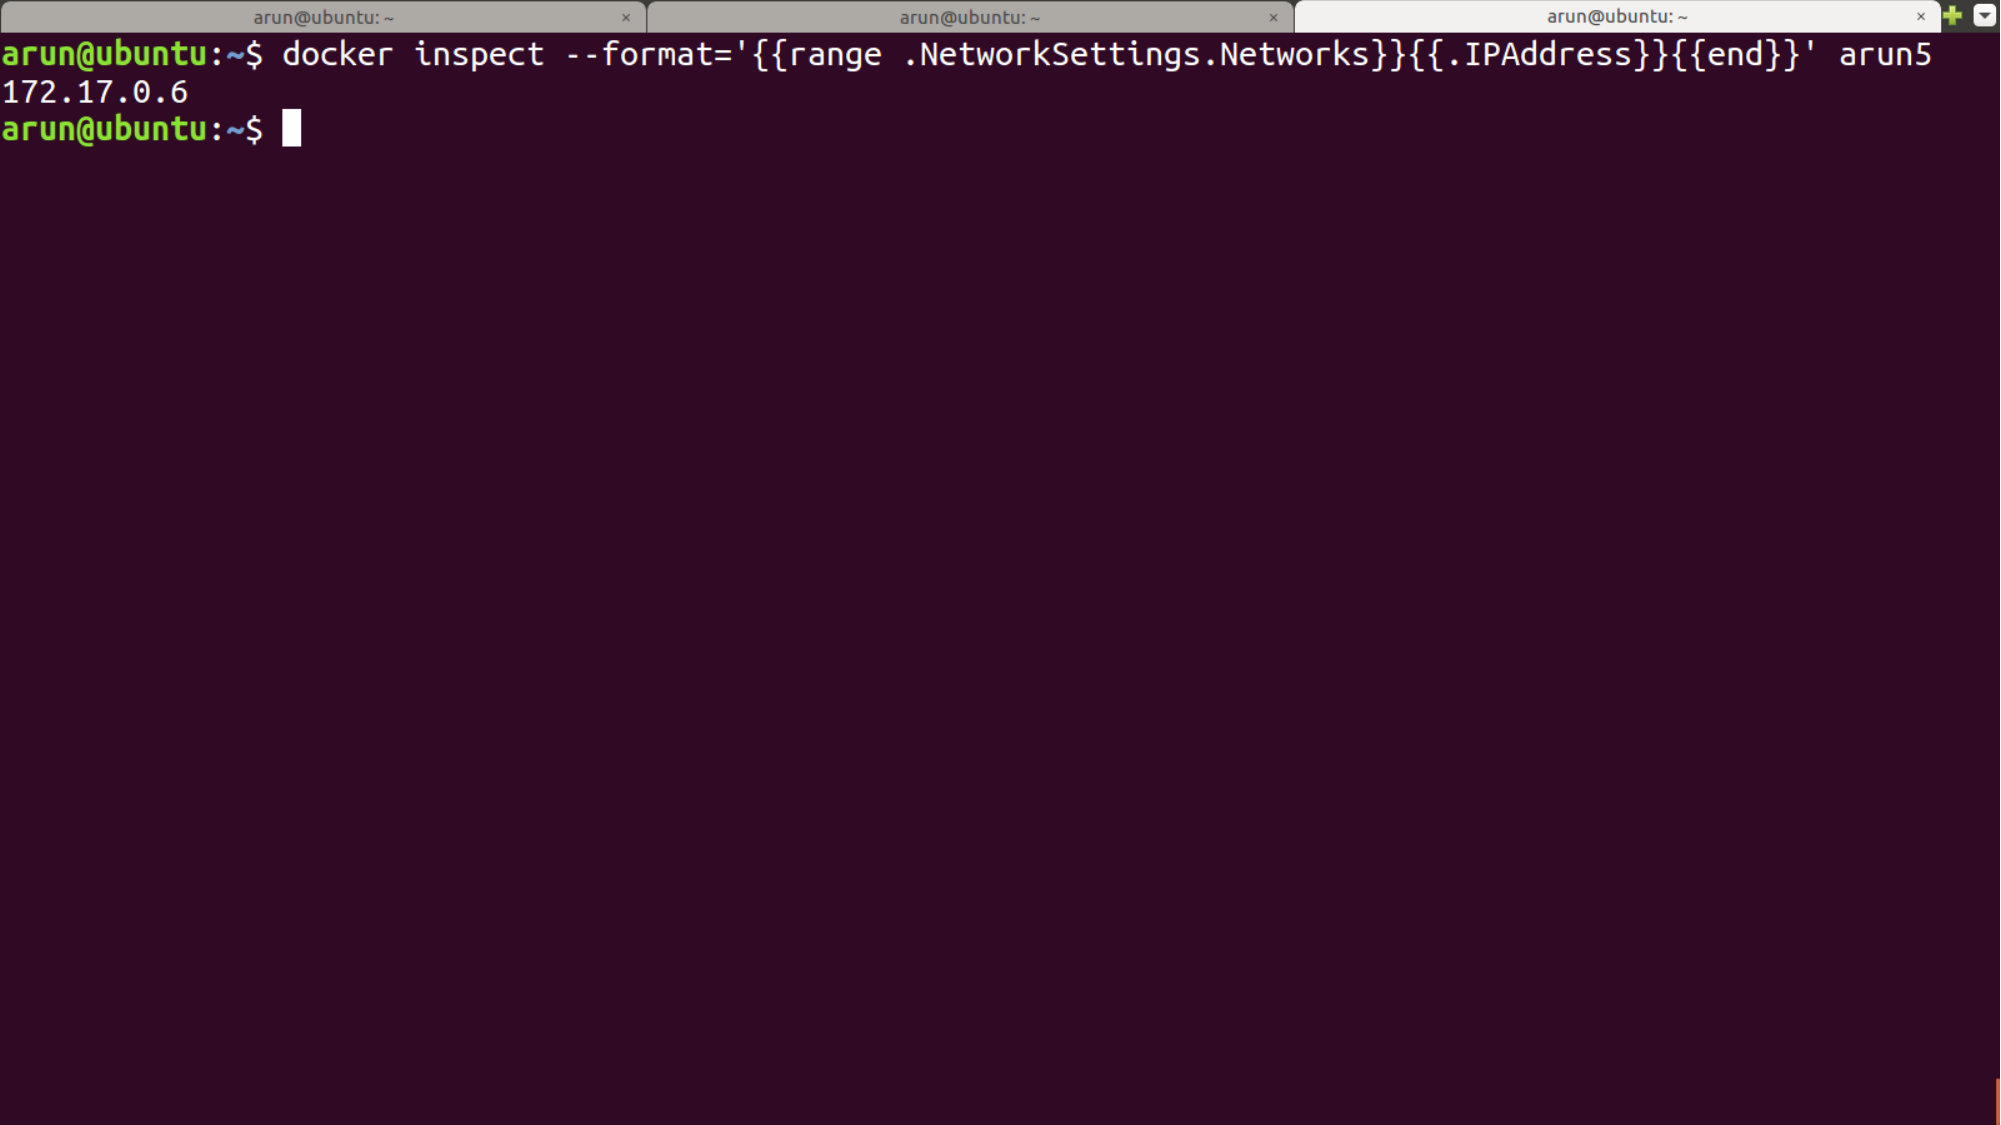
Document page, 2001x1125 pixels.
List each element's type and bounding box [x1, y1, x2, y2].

list [0, 0, 2000, 1125]
